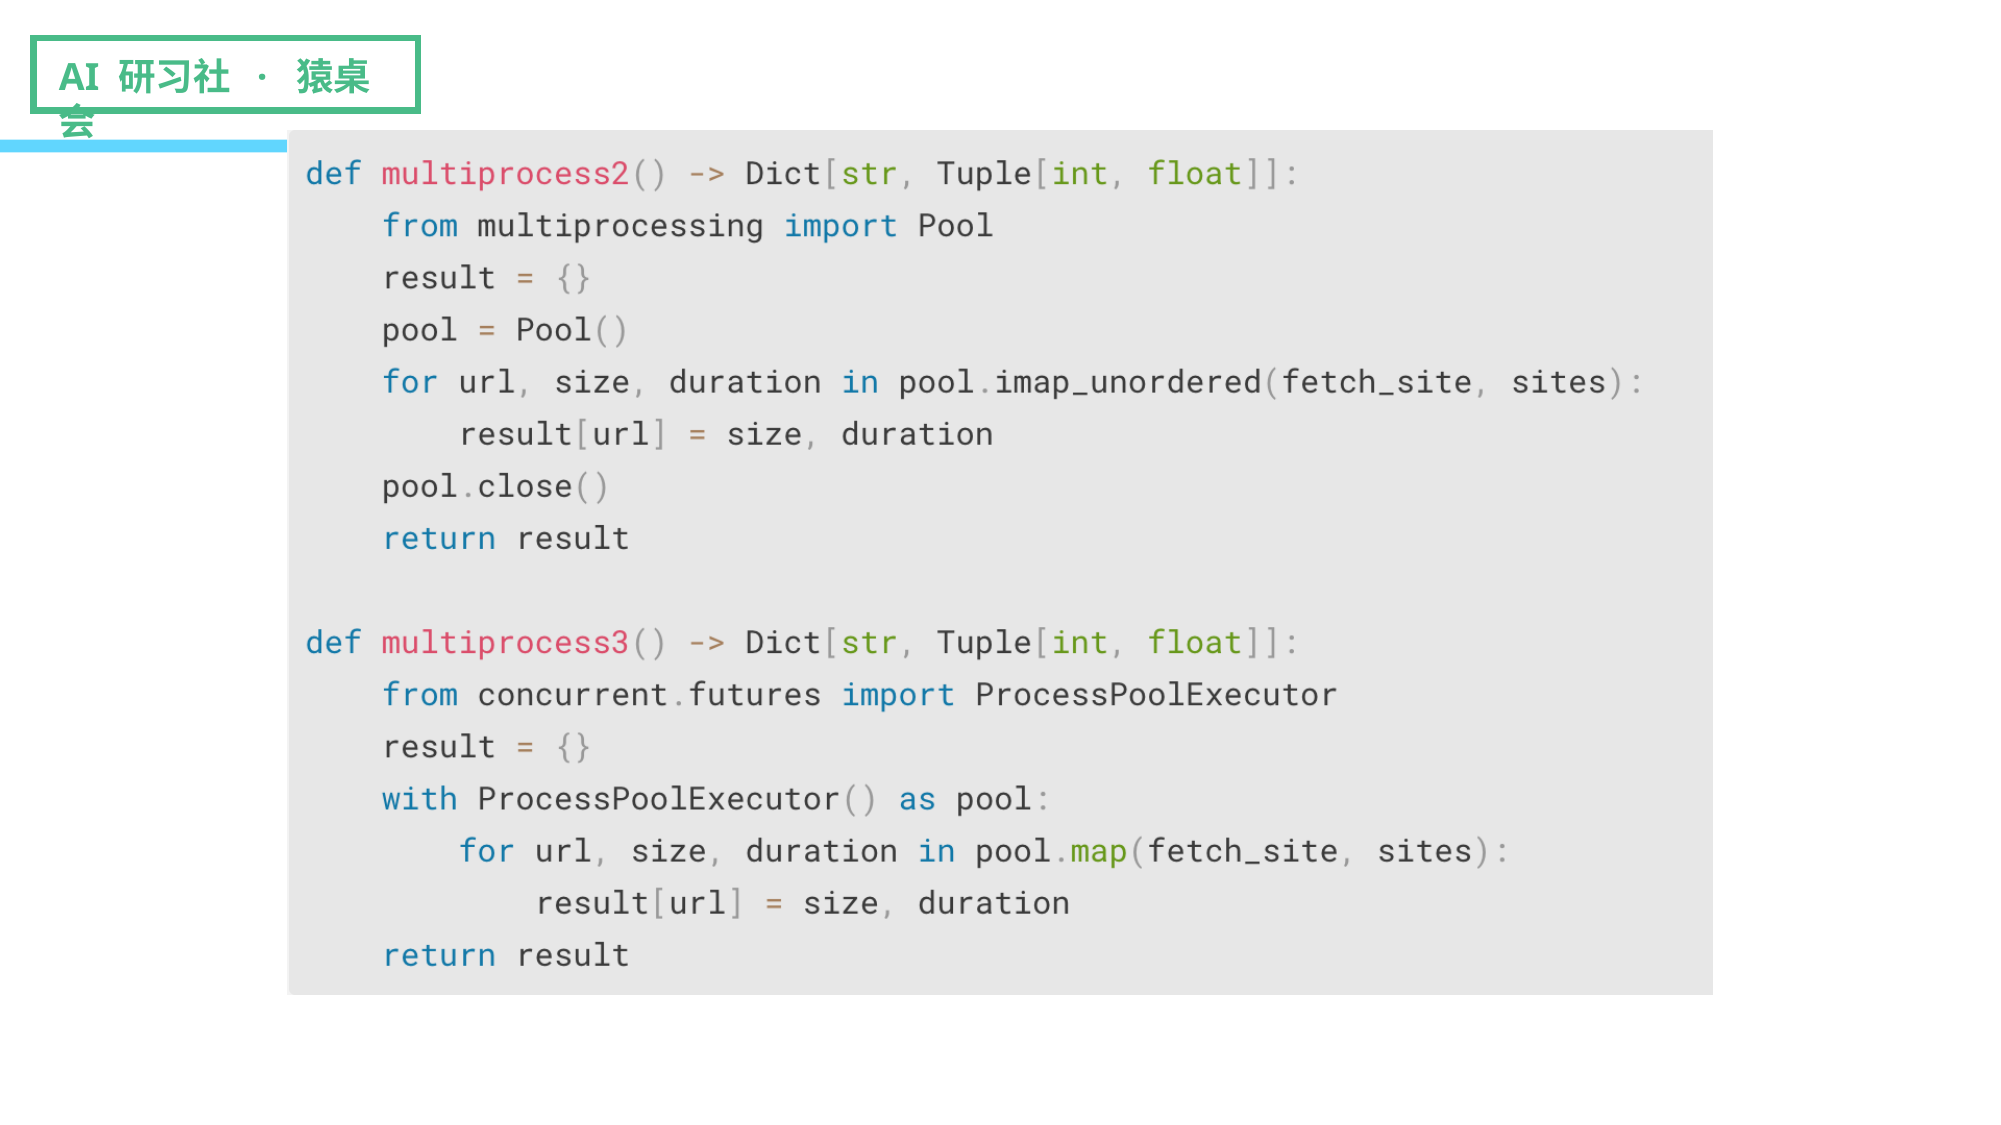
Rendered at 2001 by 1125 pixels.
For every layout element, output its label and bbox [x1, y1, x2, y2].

picture [287, 130, 1713, 995]
